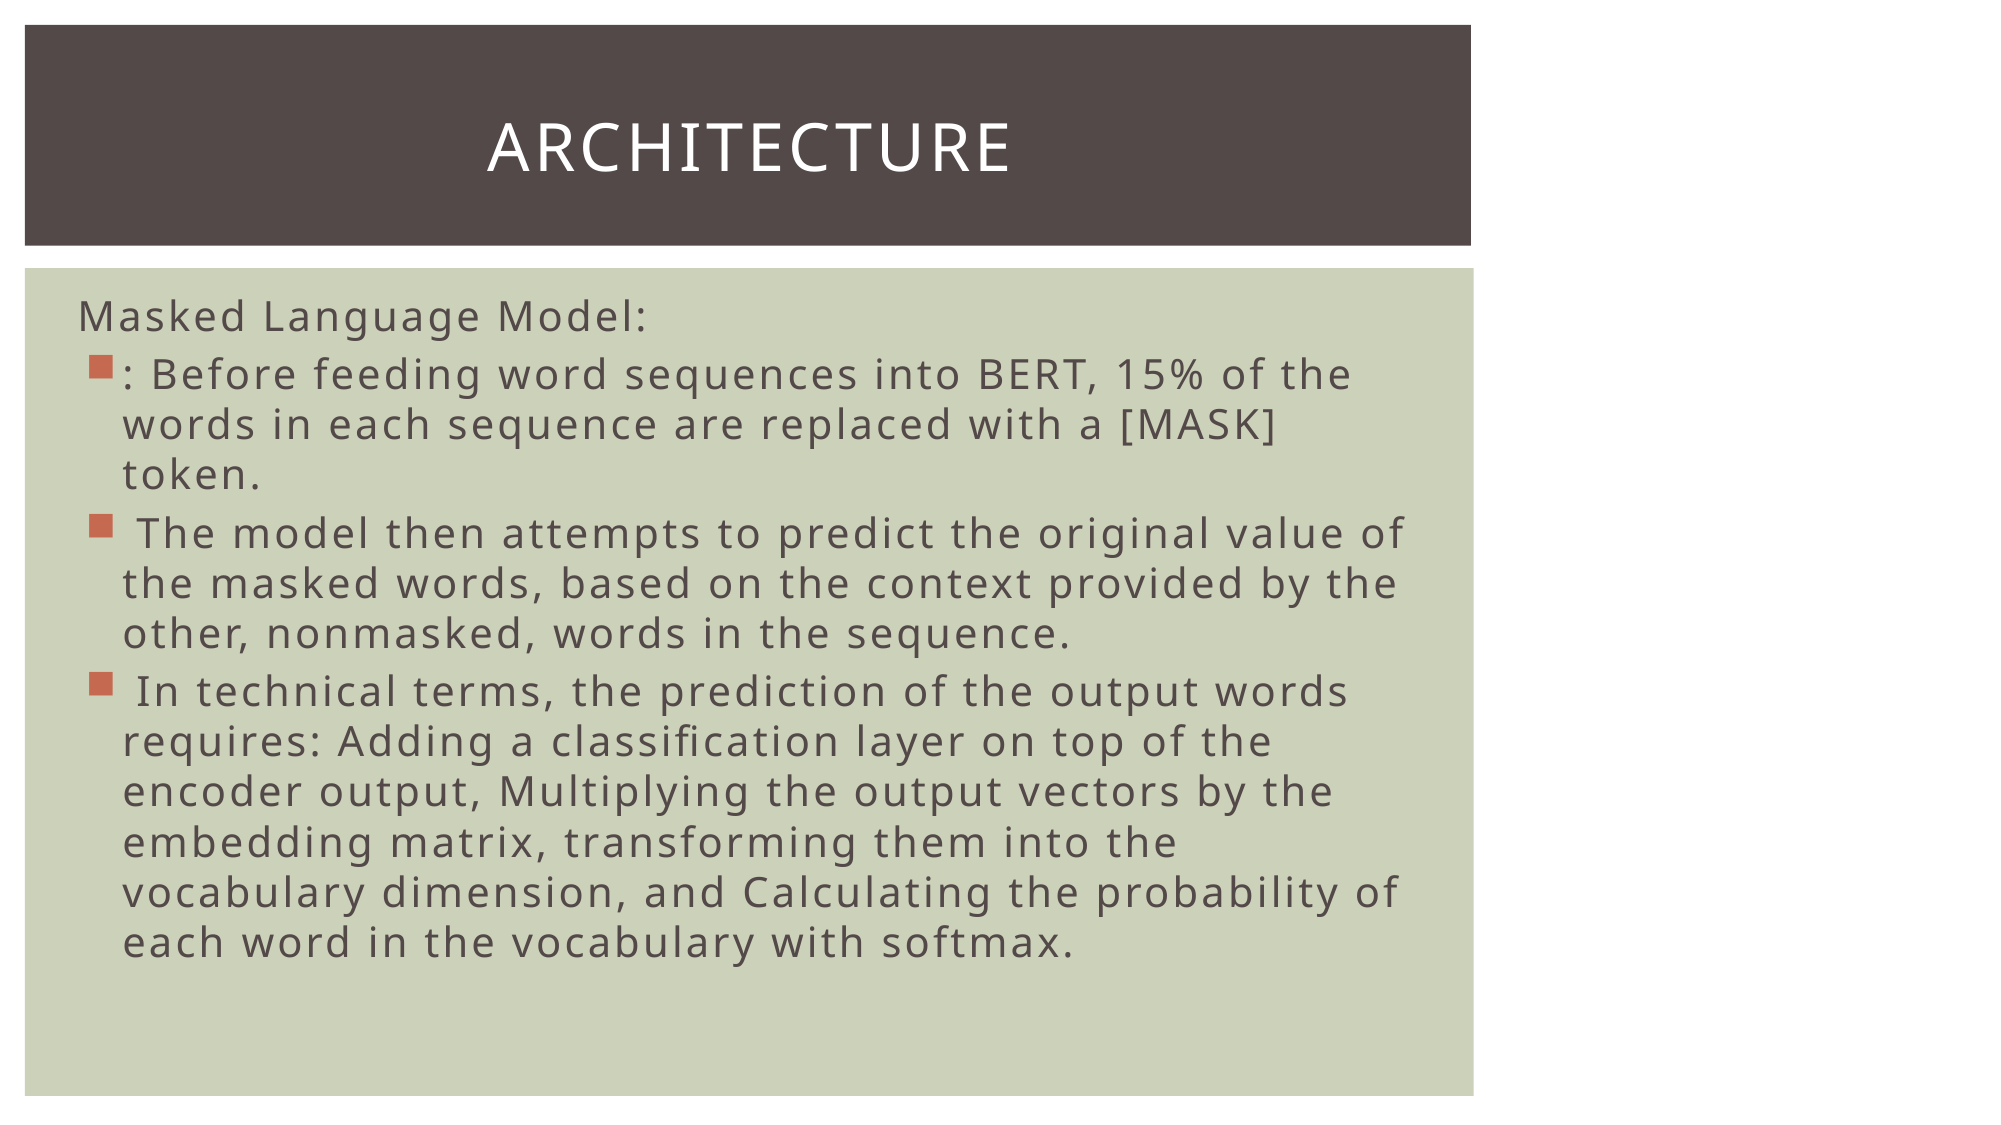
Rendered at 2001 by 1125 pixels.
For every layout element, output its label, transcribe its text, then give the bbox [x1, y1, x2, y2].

title Architecture [62, 58, 1438, 232]
list Masked Language Model: : Before feeding word sequences into BERT, 15% of the words in each sequence are replaced with a [MASK] token. The model then attempts to predict the original value of the masked words, based on the context provided by the other, nonmasked, words in the sequence. In technical terms, the prediction of the output words requires: Adding a classification layer on top of the encoder output, Multiplying the output vectors by the embedding matrix, transforming them into the vocabulary dimension, and Calculating the probability of each word in the vocabulary with softmax. [62, 281, 1442, 1005]
